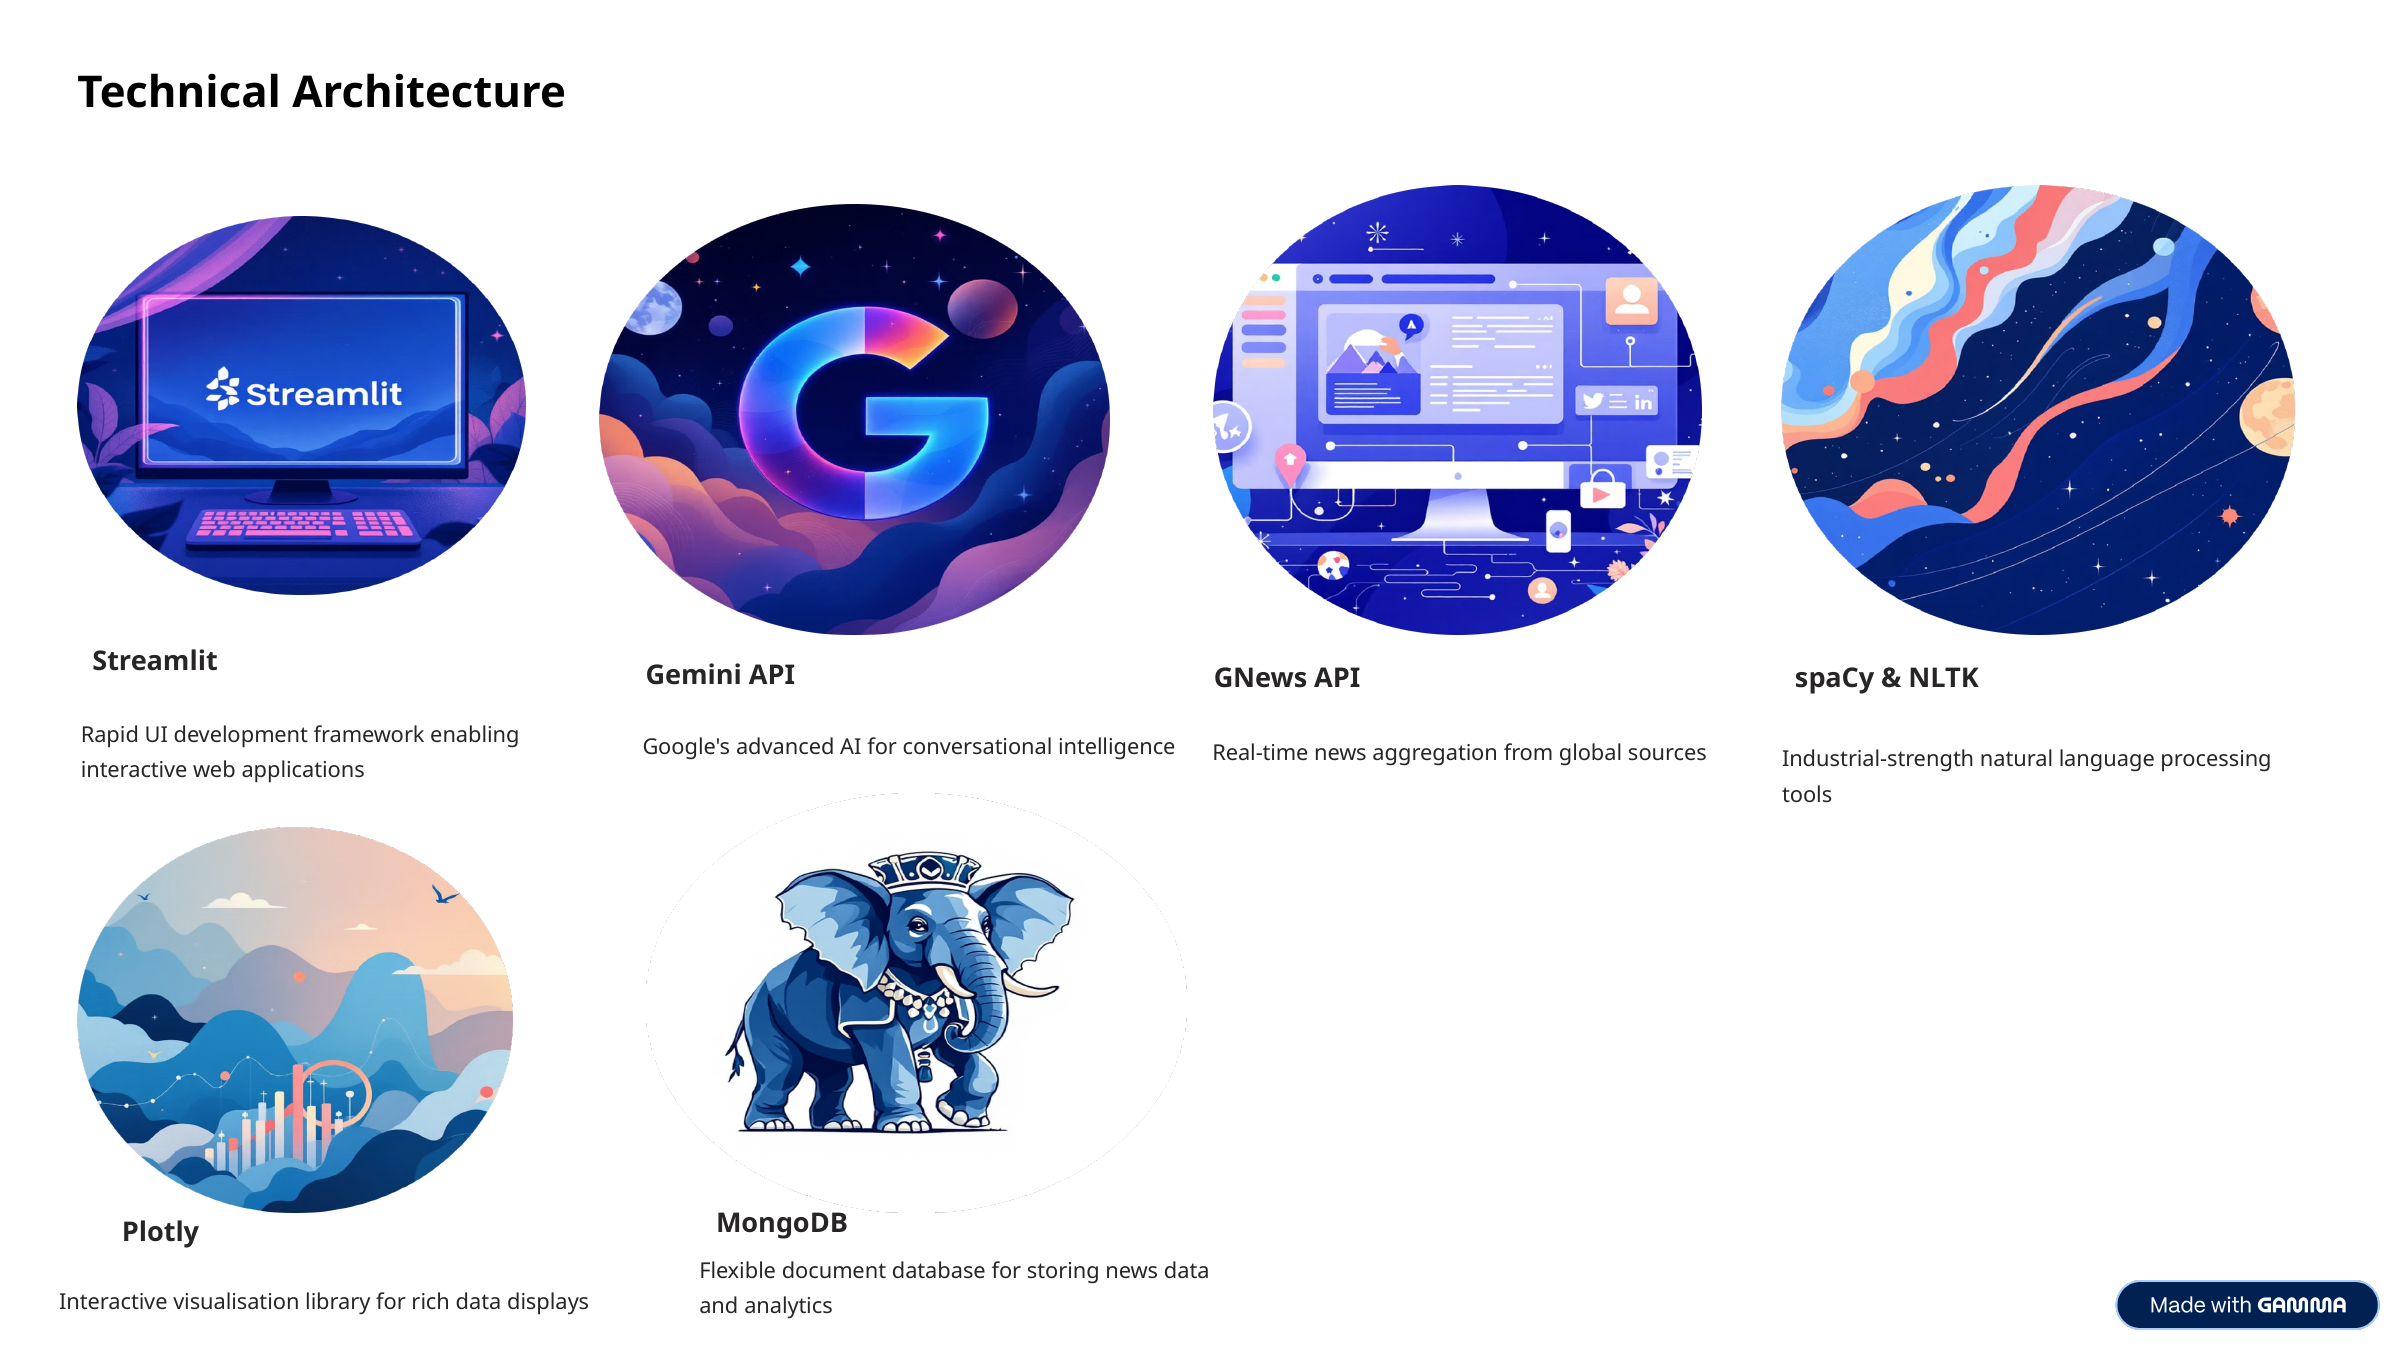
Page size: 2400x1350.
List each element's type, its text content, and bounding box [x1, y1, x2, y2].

text_box GNews API [1213, 658, 1491, 694]
text_box Interactive visualisation library for rich data displays [59, 1278, 600, 1350]
picture [1213, 185, 1702, 635]
text_box Industrial-strength natural language processing tools [1781, 735, 2323, 807]
text_box Gemini API [645, 655, 923, 691]
text_box Real-time news aggregation from global sources [1212, 729, 1753, 765]
text_box MongoDB [716, 1213, 993, 1239]
text_box Rapid UI development framework enabling interactive web applications [80, 711, 622, 783]
text_box Google's advanced AI for conversational intelligence [642, 723, 1183, 794]
text_box Flexible document database for storing news data and analytics [699, 1247, 1240, 1319]
picture [77, 827, 513, 1213]
picture [77, 216, 526, 595]
text_box Technical Architecture [77, 60, 569, 117]
text_box spaCy & NLTK [1794, 658, 2072, 694]
picture [645, 793, 1187, 1213]
picture [2106, 1271, 2389, 1339]
text_box Streamlit [92, 641, 370, 677]
picture [599, 204, 1110, 635]
picture [1781, 185, 2295, 635]
text_box Plotly [121, 1213, 399, 1248]
